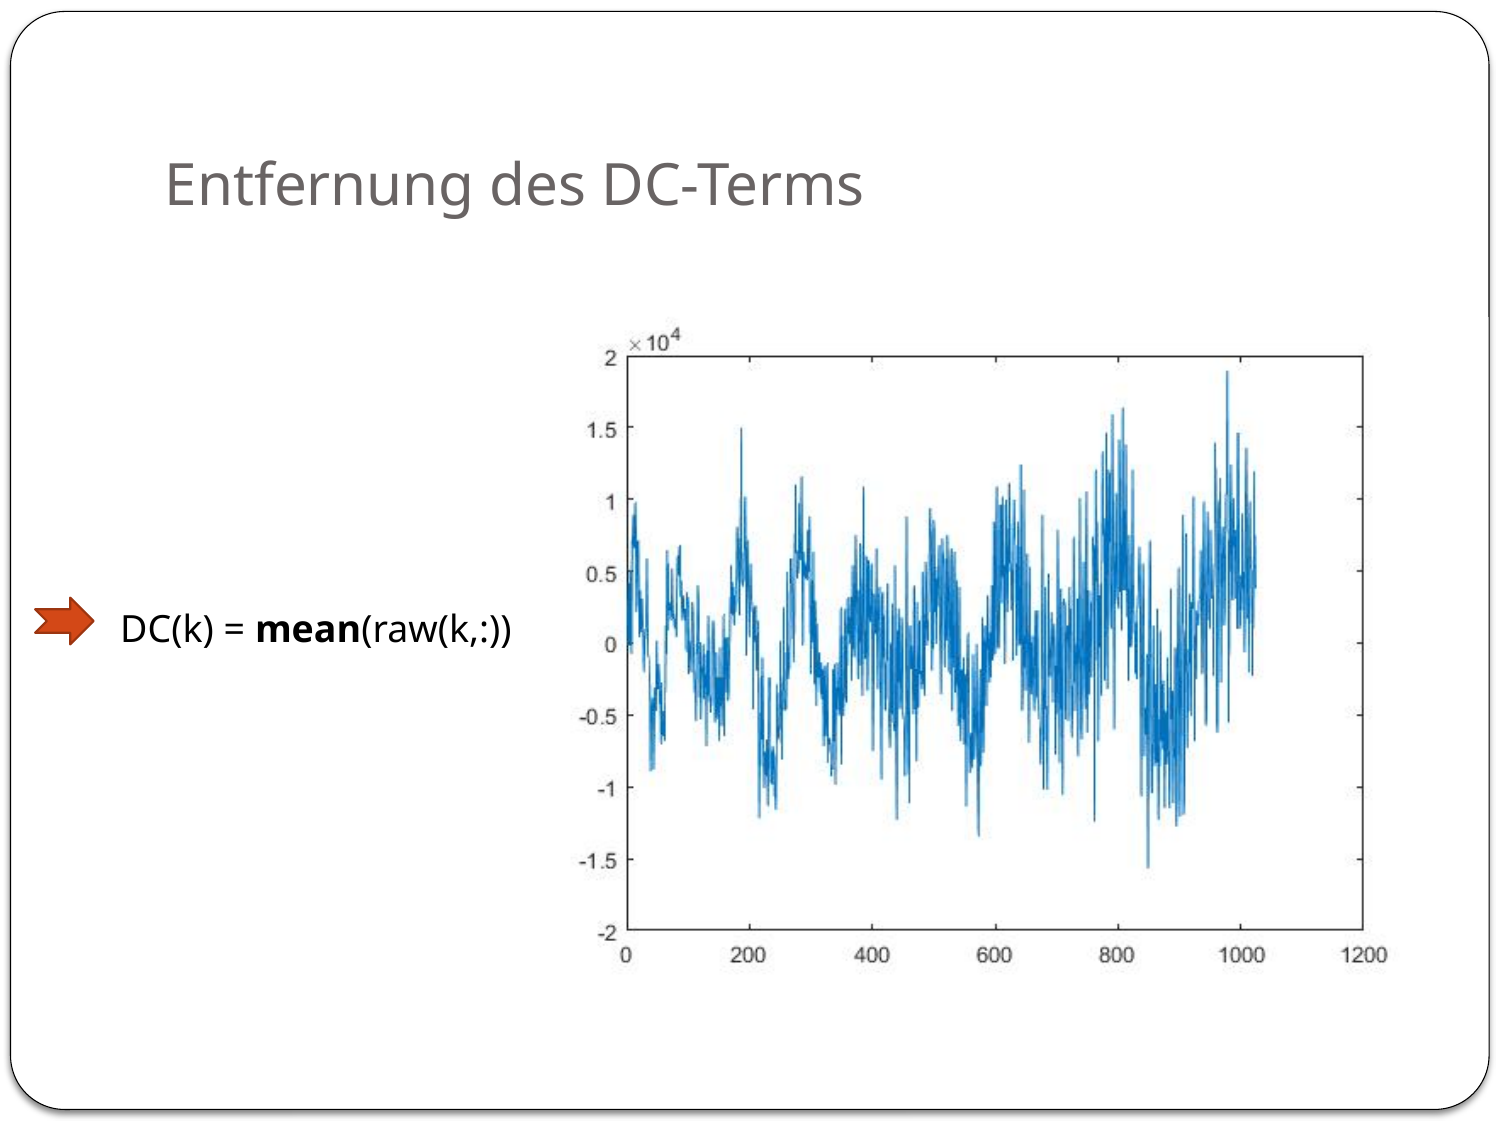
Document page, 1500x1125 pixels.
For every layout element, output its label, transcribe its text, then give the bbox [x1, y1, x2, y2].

title Entfernung des DC-Terms [150, 45, 1425, 233]
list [503, 304, 1454, 1008]
text_box DC(k) = mean(raw(k,:)) [105, 597, 497, 658]
text_box [34, 596, 95, 646]
